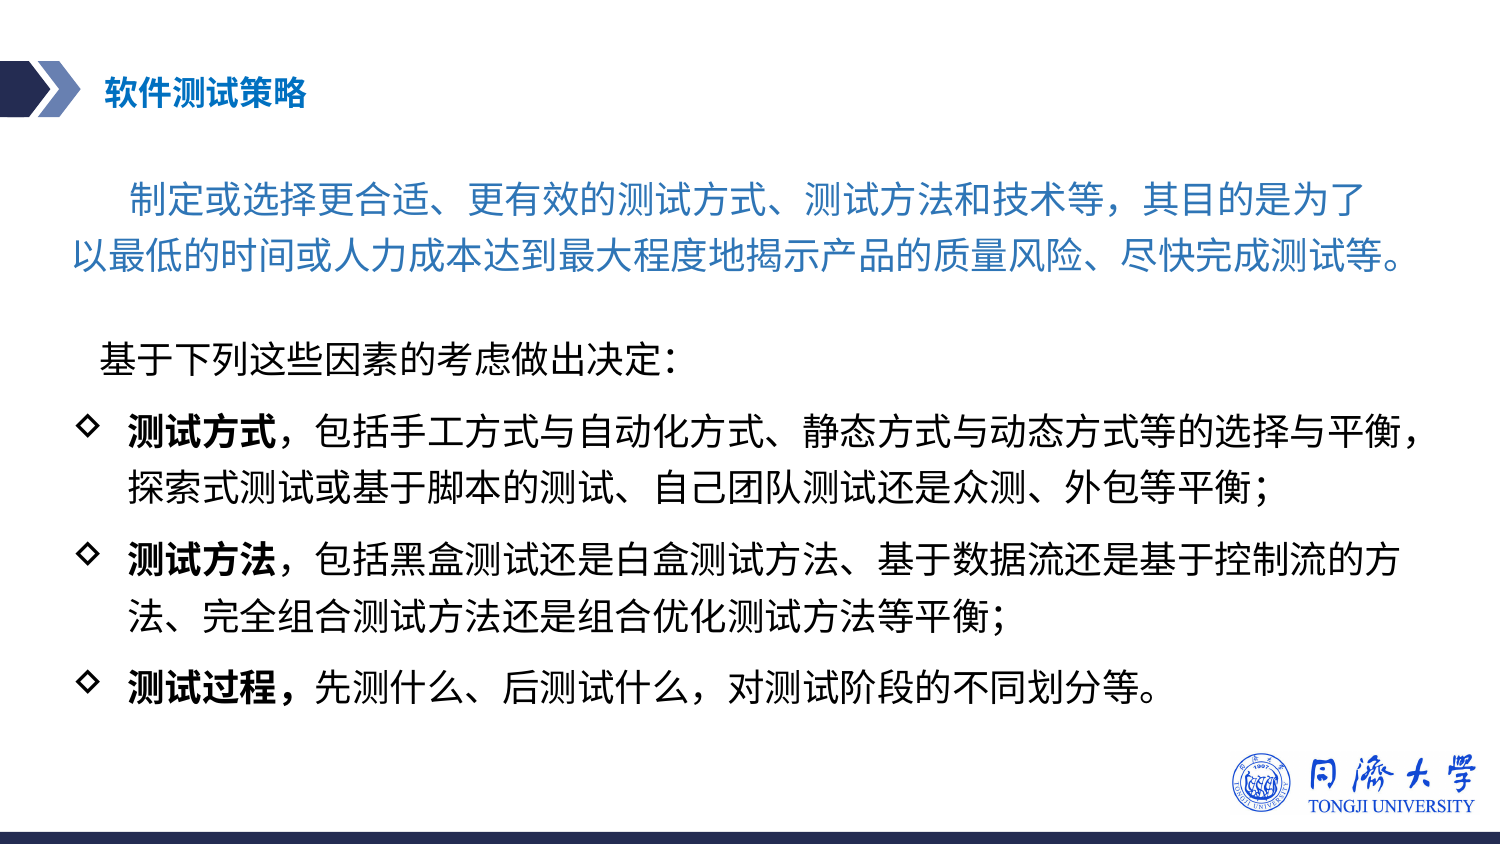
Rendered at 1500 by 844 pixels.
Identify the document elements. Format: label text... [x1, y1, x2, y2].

title 软件测试策略 [89, 47, 963, 120]
text_box 制定或选择更合适、更有效的测试方式、测试方法和技术等，其目的是为了以最低的时间或人力成本达到最大程度地揭示产品的质量风险、尽快完成测试等。 [56, 157, 1411, 285]
picture [1230, 751, 1480, 815]
list 基于下列这些因素的考虑做出决定： 测试方式，包括手工方式与自动化方式、静态方式与动态方式等的选择与平衡，探索式测试或基于脚本的测试、自己团队测试还是众测、外包等平衡； 测试方法，包括黑盒测试还是白盒测试方法、基于数据流还是基于控制流的方法、完全组合测试方法还是组合优化测试方法等平衡； 测试过程，先测什么、后测试什么，对测试阶段的不同划分等。 [56, 317, 1444, 743]
